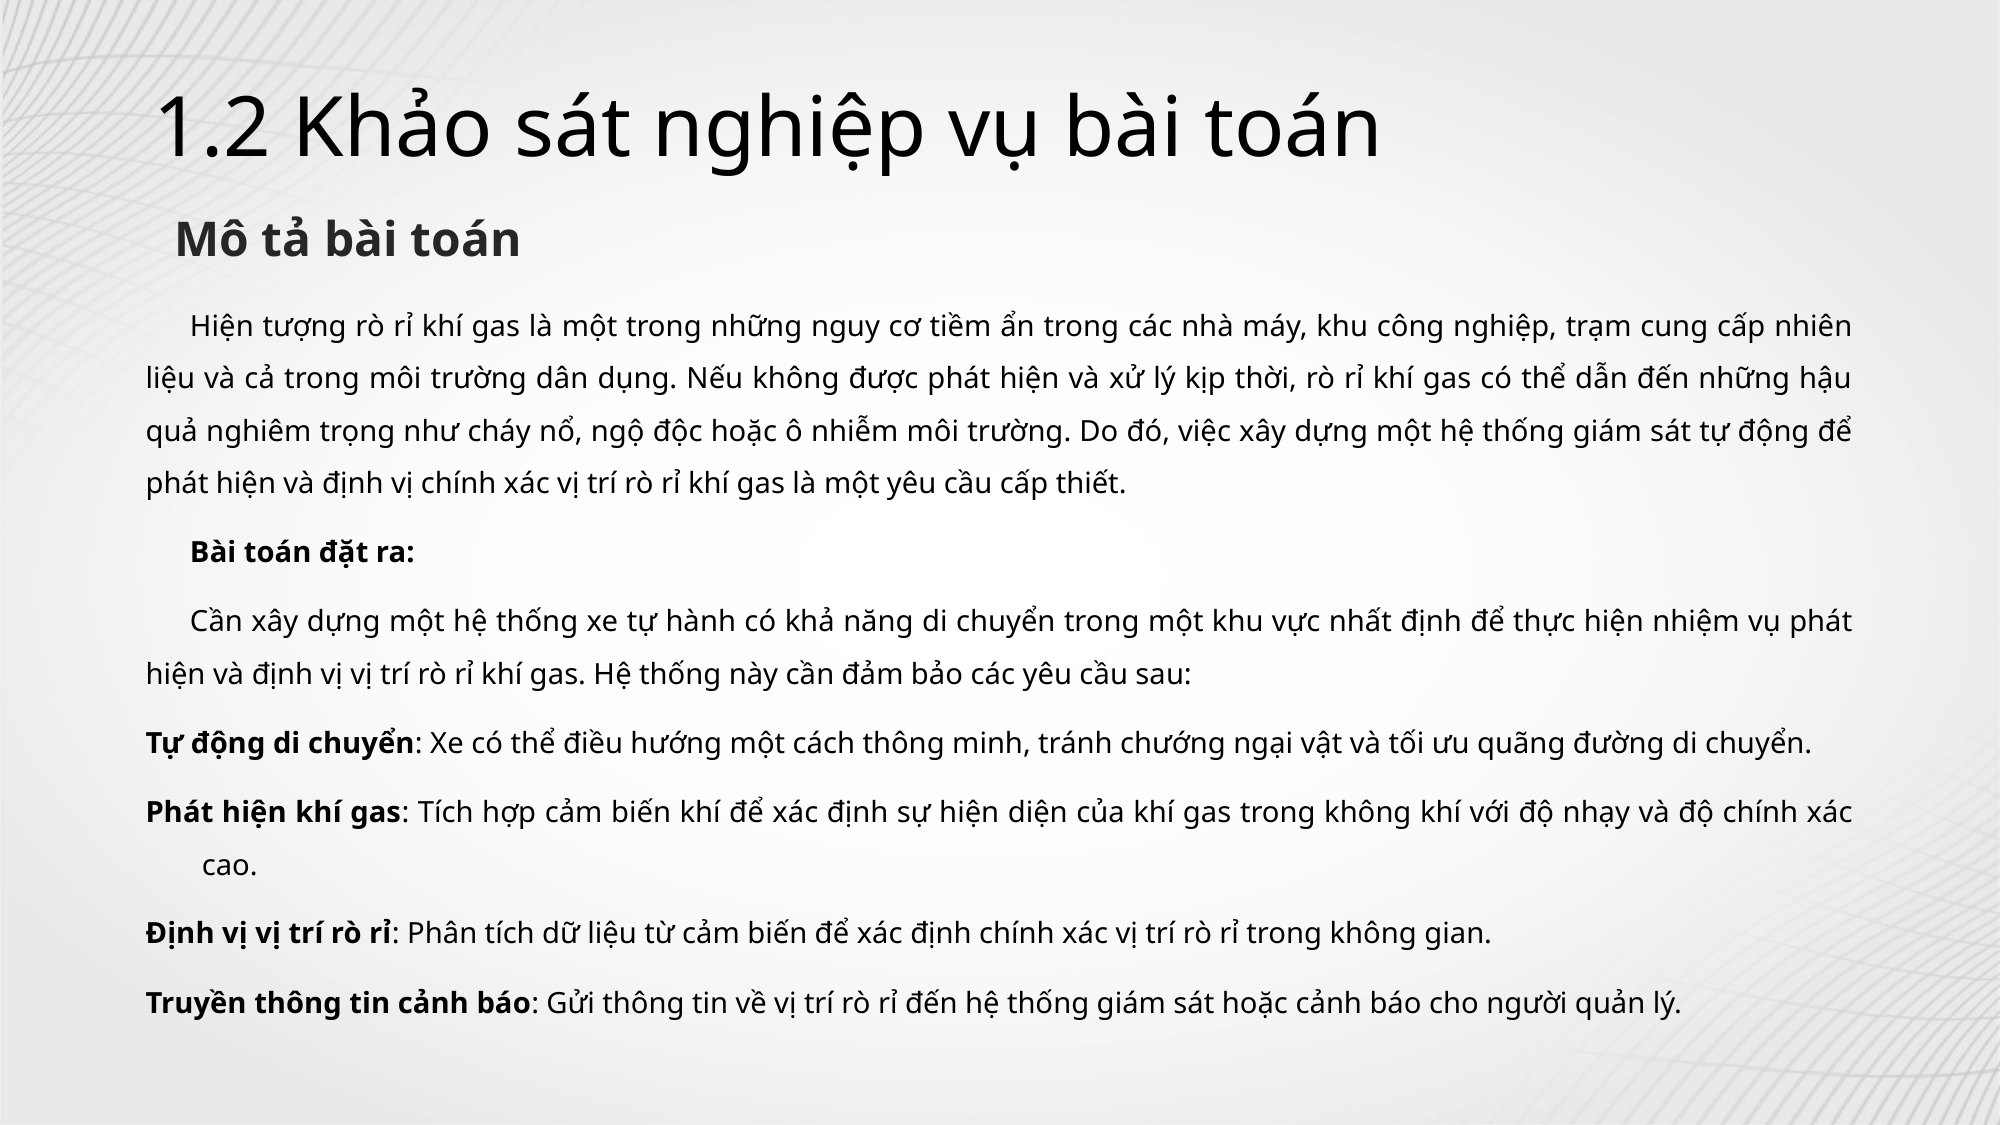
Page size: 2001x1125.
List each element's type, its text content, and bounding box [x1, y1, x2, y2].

picture [875, 561, 2000, 1125]
text_box Mô tả bài toán [159, 201, 508, 275]
picture [3, 0, 1129, 624]
text_box Hiện tượng rò rỉ khí gas là một trong những nguy cơ tiềm ẩn trong các nhà máy, khu công nghiệp, trạm cung cấp nhiên liệu và cả trong môi trường dân dụng. Nếu không được phát hiện và xử lý kịp thời, rò rỉ khí gas có thể dẫn đến những hậu quả nghiêm trọng như cháy nổ, ngộ độc hoặc ô nhiễm môi trường. Do đó, việc xây dựng một hệ thống giám sát tự động để phát hiện và định vị chính xác vị trí rò rỉ khí gas là một yêu cầu cấp thiết. Bài toán đặt ra: Cần xây dựng một hệ thống xe tự hành có khả năng di chuyển trong một khu vực nhất định để thực hiện nhiệm vụ phát hiện và định vị vị trí rò rỉ khí gas. Hệ thống này cần đảm bảo các yêu cầu sau: Tự động di chuyển: Xe có thể điều hướng một cách thông minh, tránh chướng ngại vật và tối ưu quãng đường di chuyển. Phát hiện khí gas: Tích hợp cảm biến khí để xác định sự hiện diện của khí gas trong không khí với độ nhạy và độ chính xác cao. Định vị vị trí rò rỉ: Phân tích dữ liệu từ cảm biến để xác định chính xác vị trí rò rỉ trong không gian. Truyền thông tin cảnh báo: Gửi thông tin về vị trí rò rỉ đến hệ thống giám sát hoặc cảnh báo cho người quản lý. [130, 282, 1869, 1078]
text_box 1.2 Khảo sát nghiệp vụ bài toán [139, 66, 1443, 181]
